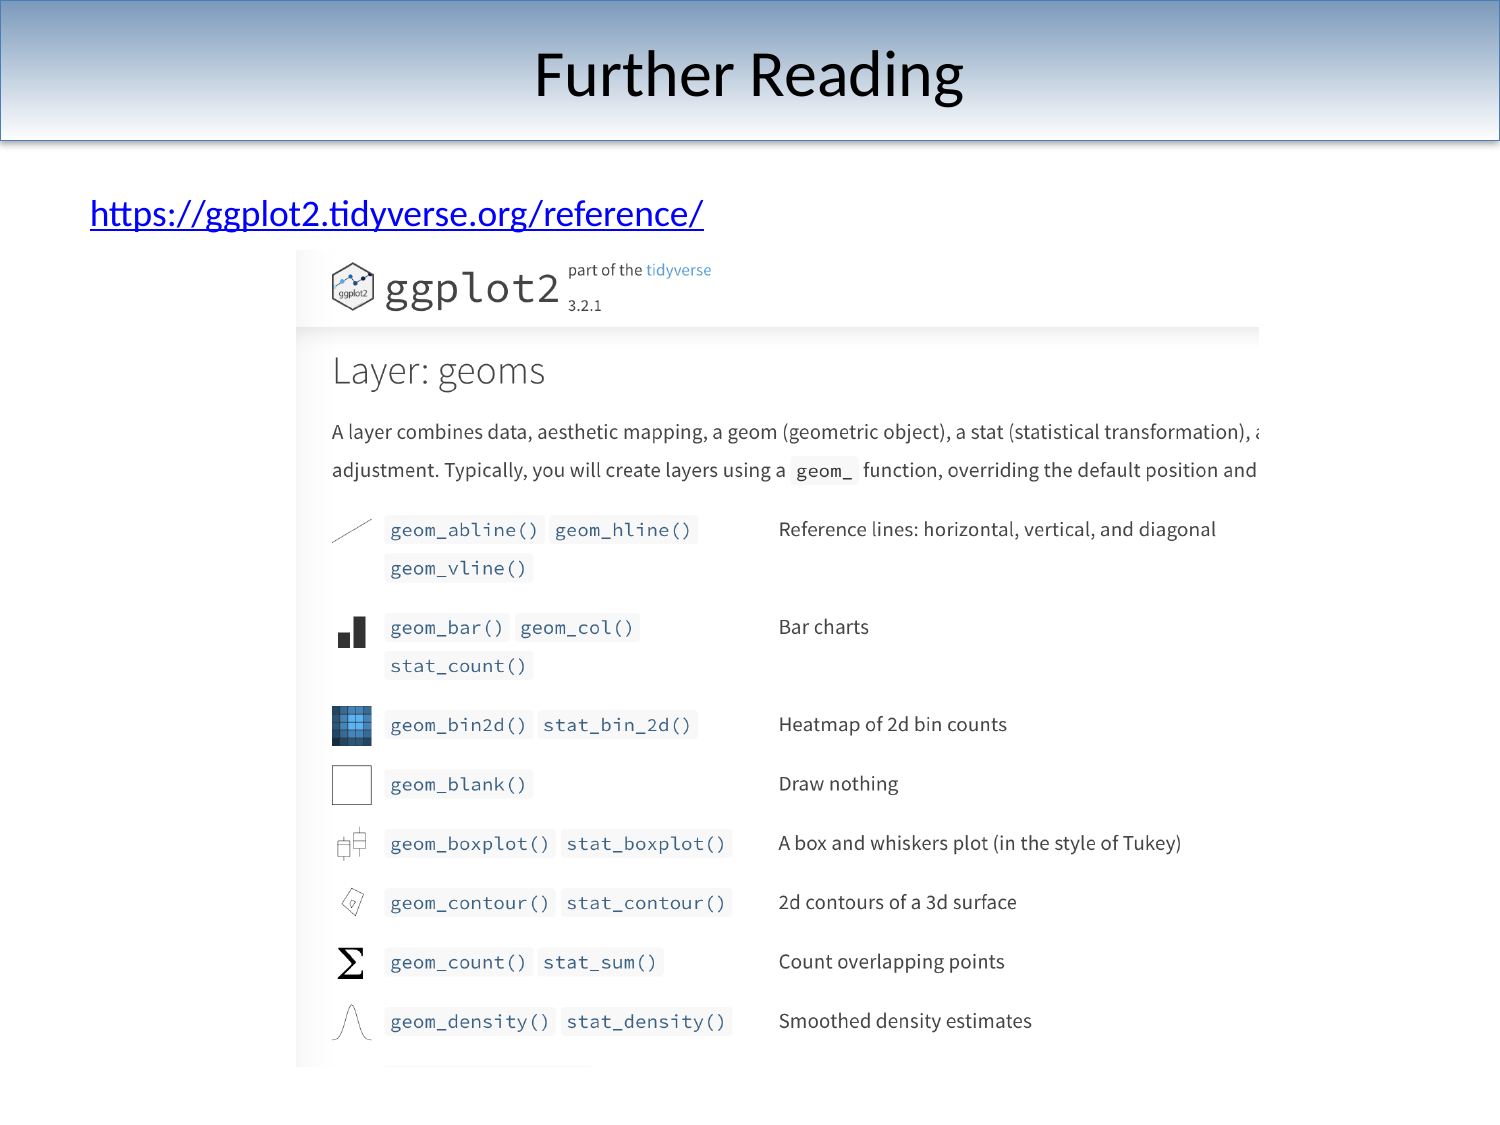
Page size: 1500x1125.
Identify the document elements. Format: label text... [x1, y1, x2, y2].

title Further Reading [75, 22, 1425, 118]
text_box https://ggplot2.tidyverse.org/reference/ [74, 181, 901, 242]
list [296, 250, 1260, 1068]
